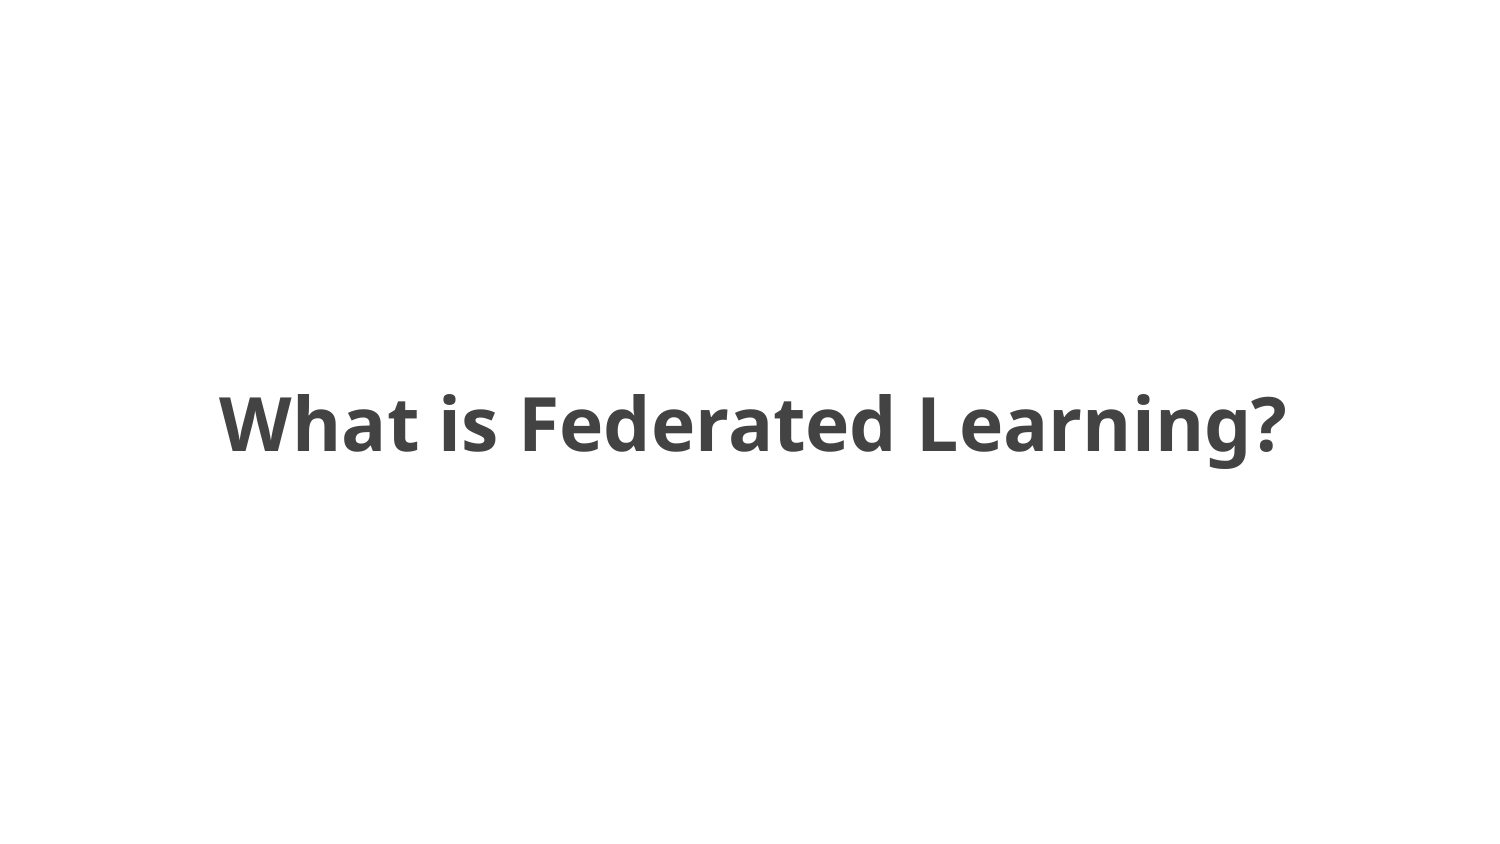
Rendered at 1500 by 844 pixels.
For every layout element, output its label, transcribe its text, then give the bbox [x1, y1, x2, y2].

title What is Federated Learning? [110, 351, 1399, 493]
